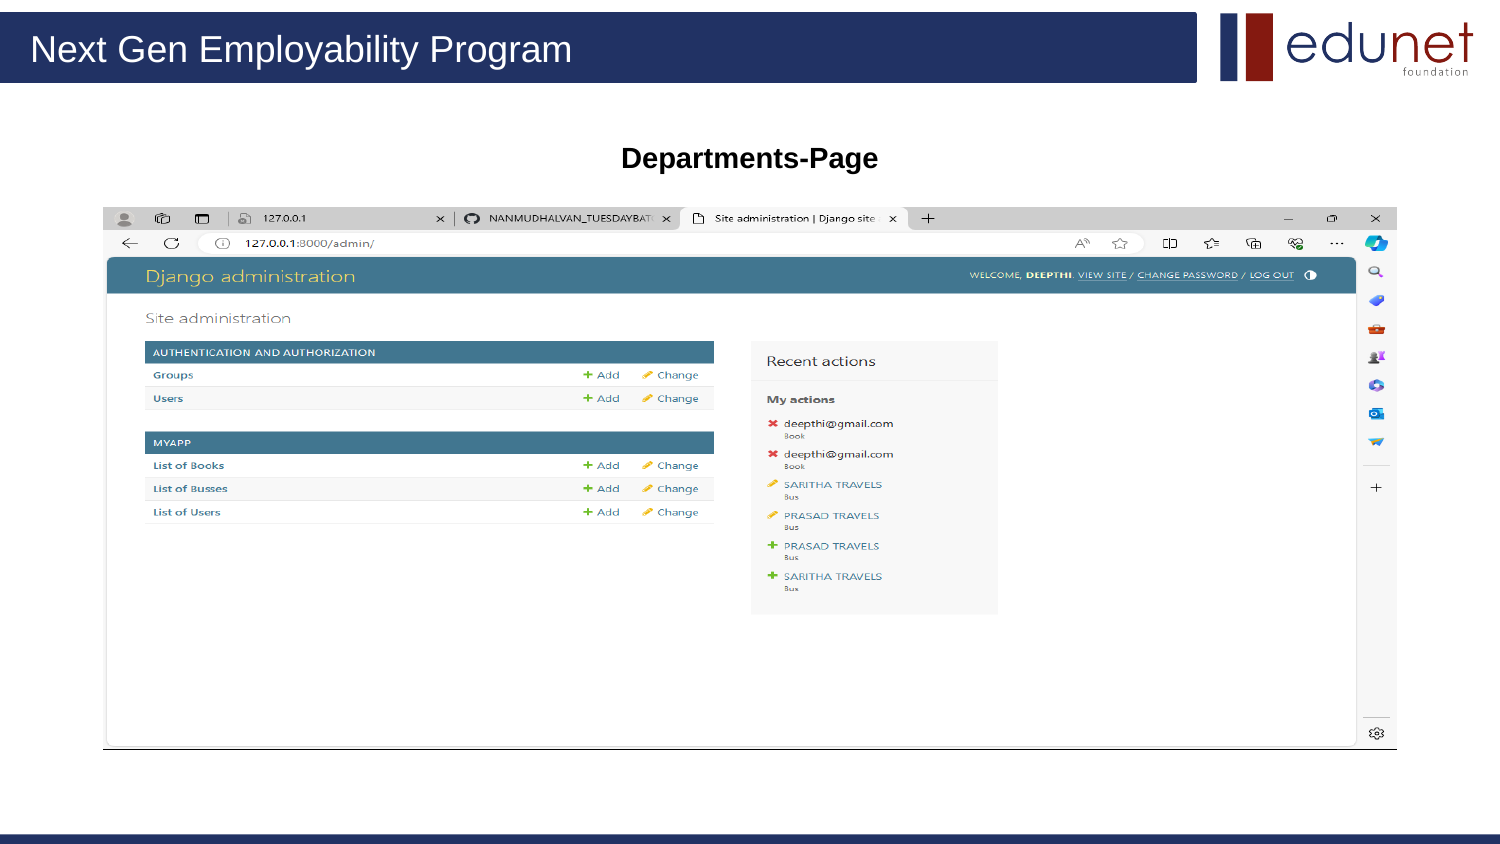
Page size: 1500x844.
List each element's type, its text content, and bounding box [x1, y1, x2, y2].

title Departments-Page [103, 105, 1397, 207]
picture [102, 207, 1398, 751]
picture [1279, 14, 1482, 83]
